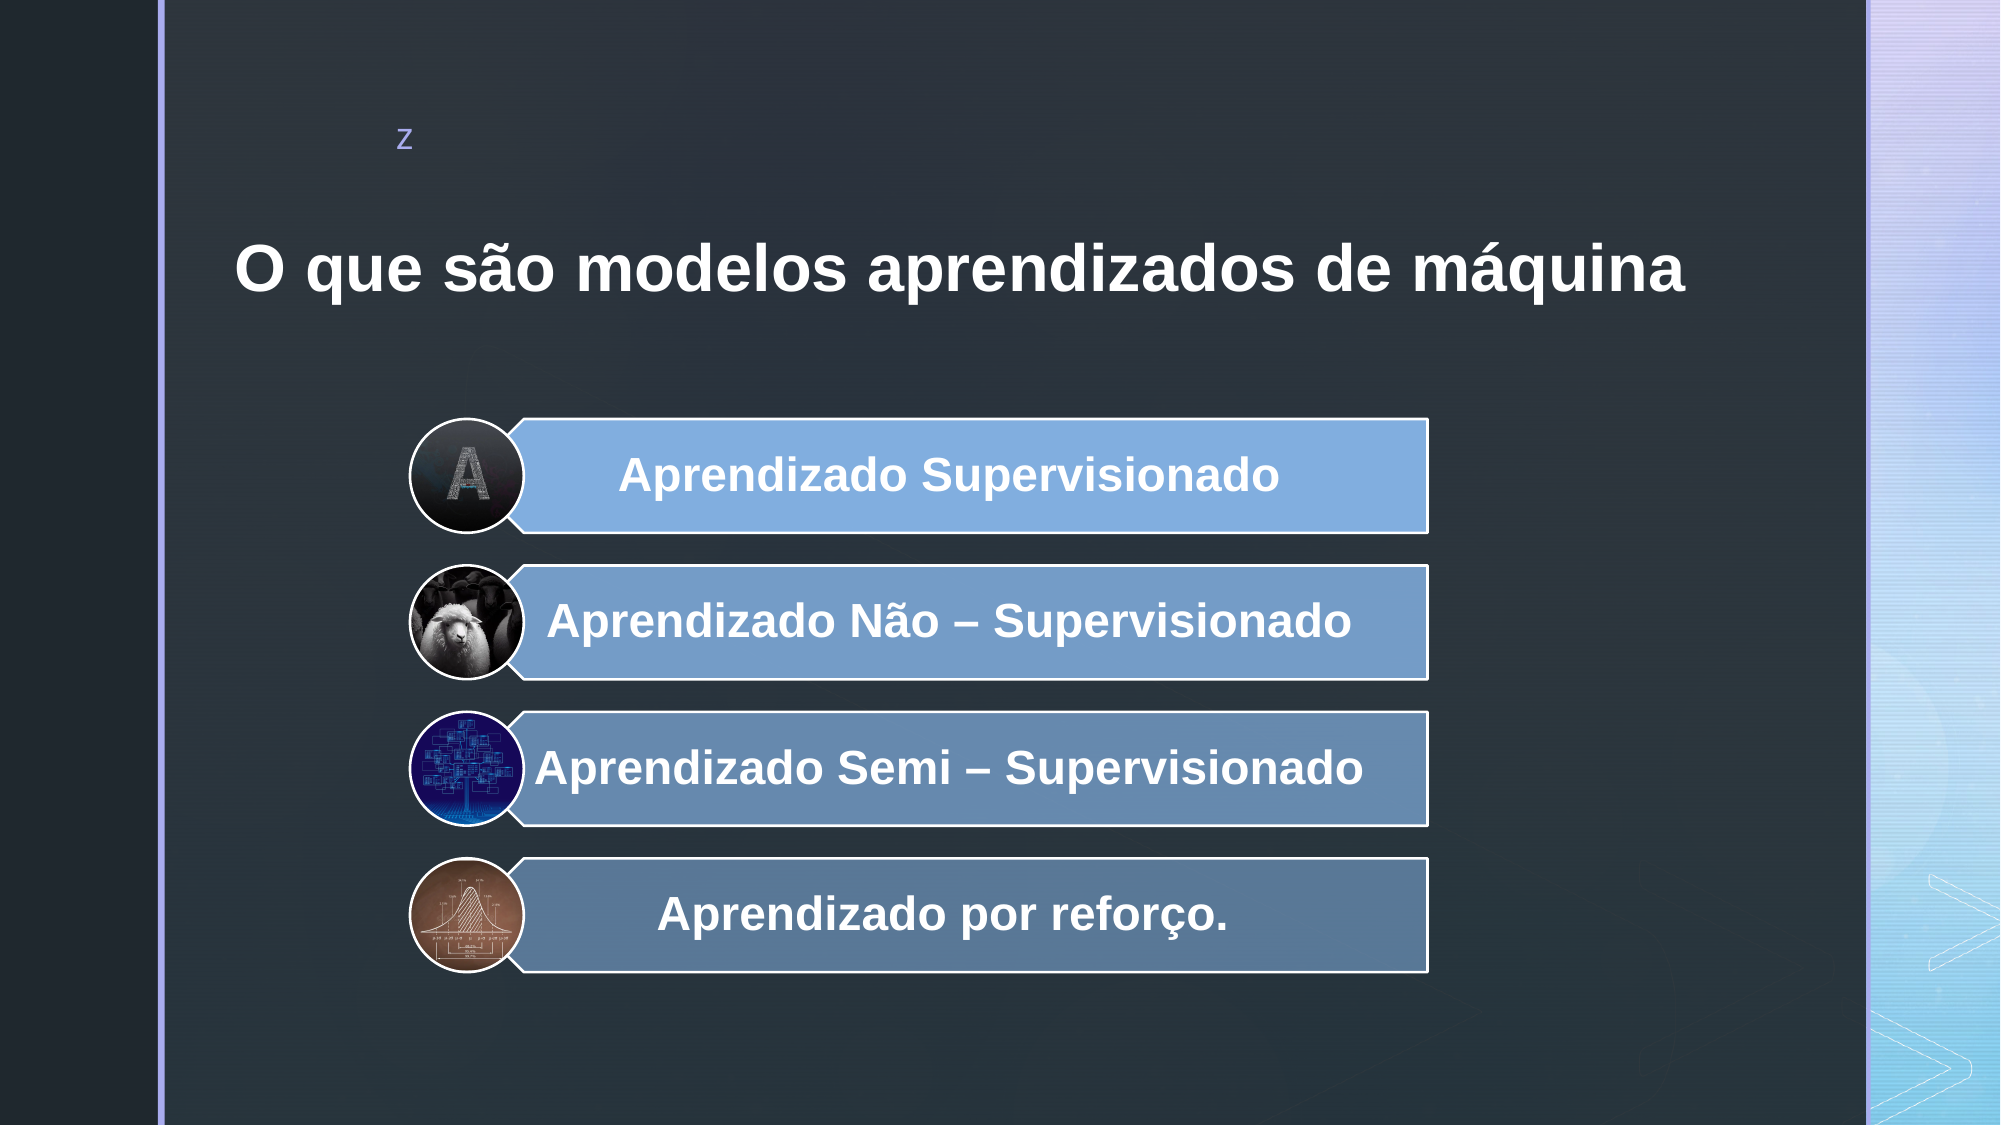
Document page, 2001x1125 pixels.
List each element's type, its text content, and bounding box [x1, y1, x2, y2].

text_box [196, 418, 1642, 973]
text_box O que são modelos aprendizados de máquina [219, 217, 1728, 313]
picture [1871, 0, 2001, 1125]
